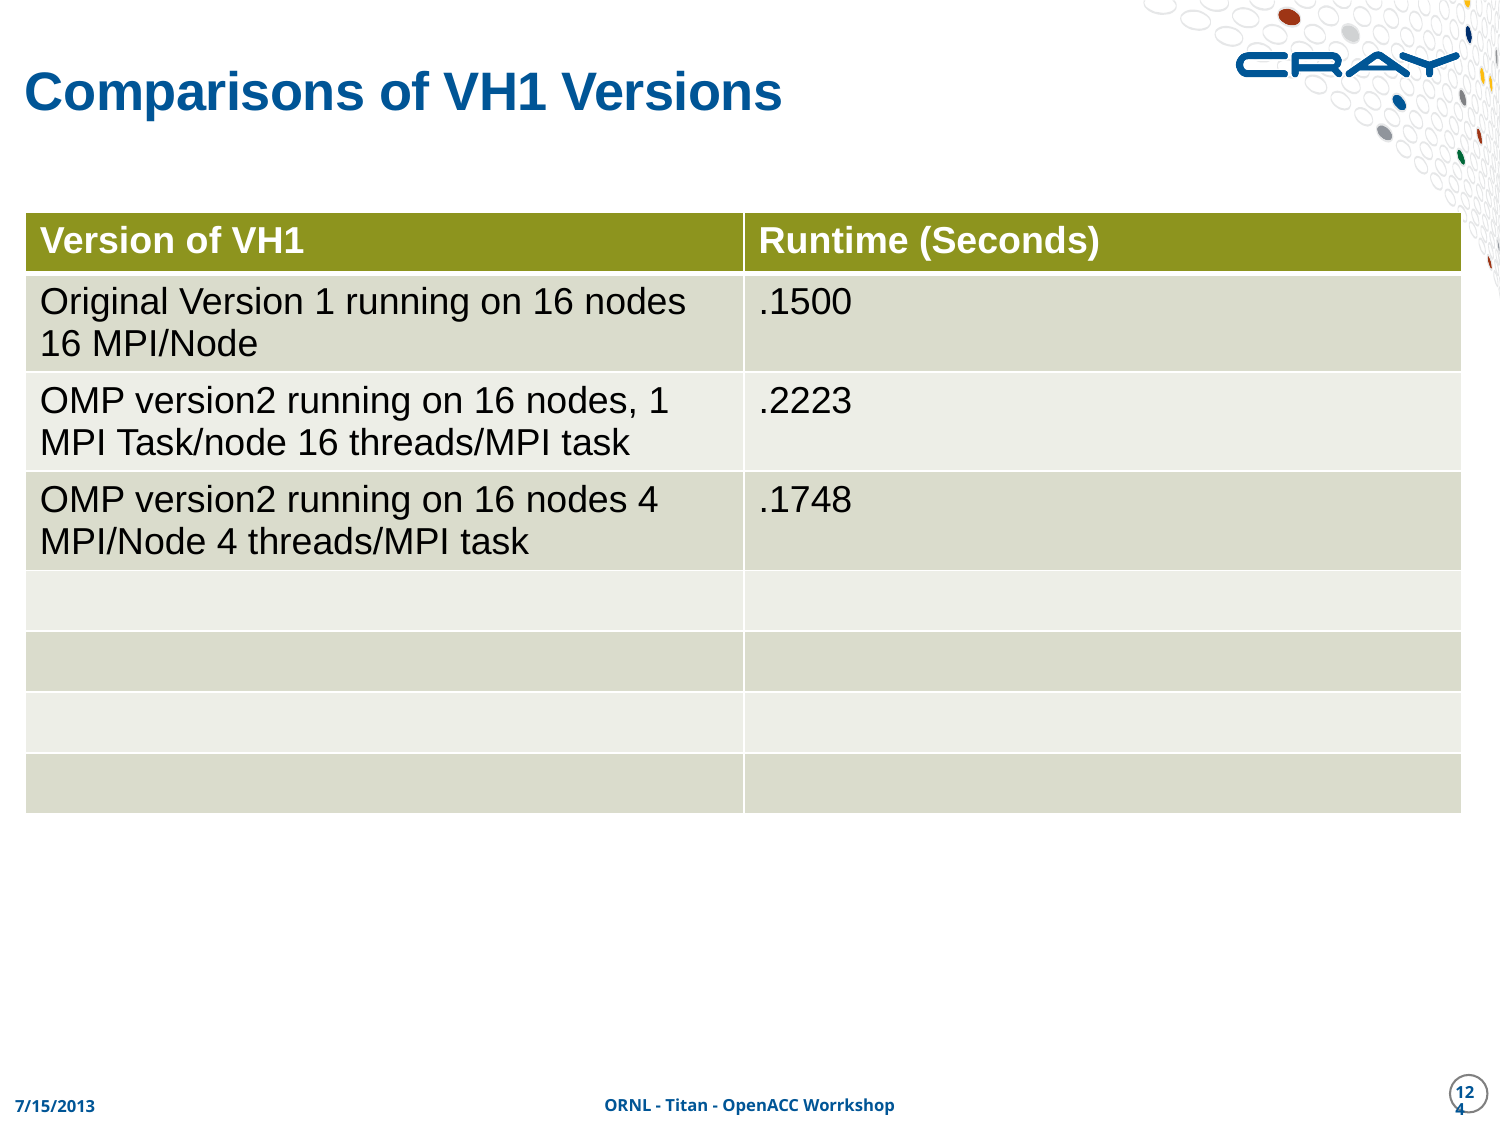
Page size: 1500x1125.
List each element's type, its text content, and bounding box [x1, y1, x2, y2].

table_header Version of VH1 [26, 213, 743, 271]
table_cell [745, 693, 1461, 752]
table_cell OMP version2 running on 16 nodes, 1 MPI Task/node 16 threads/MPI task [26, 373, 743, 470]
table_cell .1748 [745, 472, 1461, 570]
table_cell [745, 632, 1461, 691]
table_cell [26, 632, 743, 691]
table_cell .1500 [745, 276, 1461, 371]
title Comparisons of VH1 Versions [24, 24, 1225, 163]
slide_number 124 [1448, 1073, 1489, 1114]
table_cell [745, 754, 1461, 813]
table_cell [745, 571, 1461, 630]
footer ORNL - Titan - OpenACC Worrkshop [512, 1087, 988, 1125]
table_cell .2223 [745, 373, 1461, 470]
table_header Runtime (Seconds) [745, 213, 1461, 271]
table_cell [26, 693, 743, 752]
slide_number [0, 1087, 350, 1125]
table_cell OMP version2 running on 16 nodes 4 MPI/Node 4 threads/MPI task [26, 472, 743, 570]
table_cell Original Version 1 running on 16 nodes 16 MPI/Node [26, 276, 743, 371]
table_cell [26, 571, 743, 630]
table_cell [26, 754, 743, 813]
